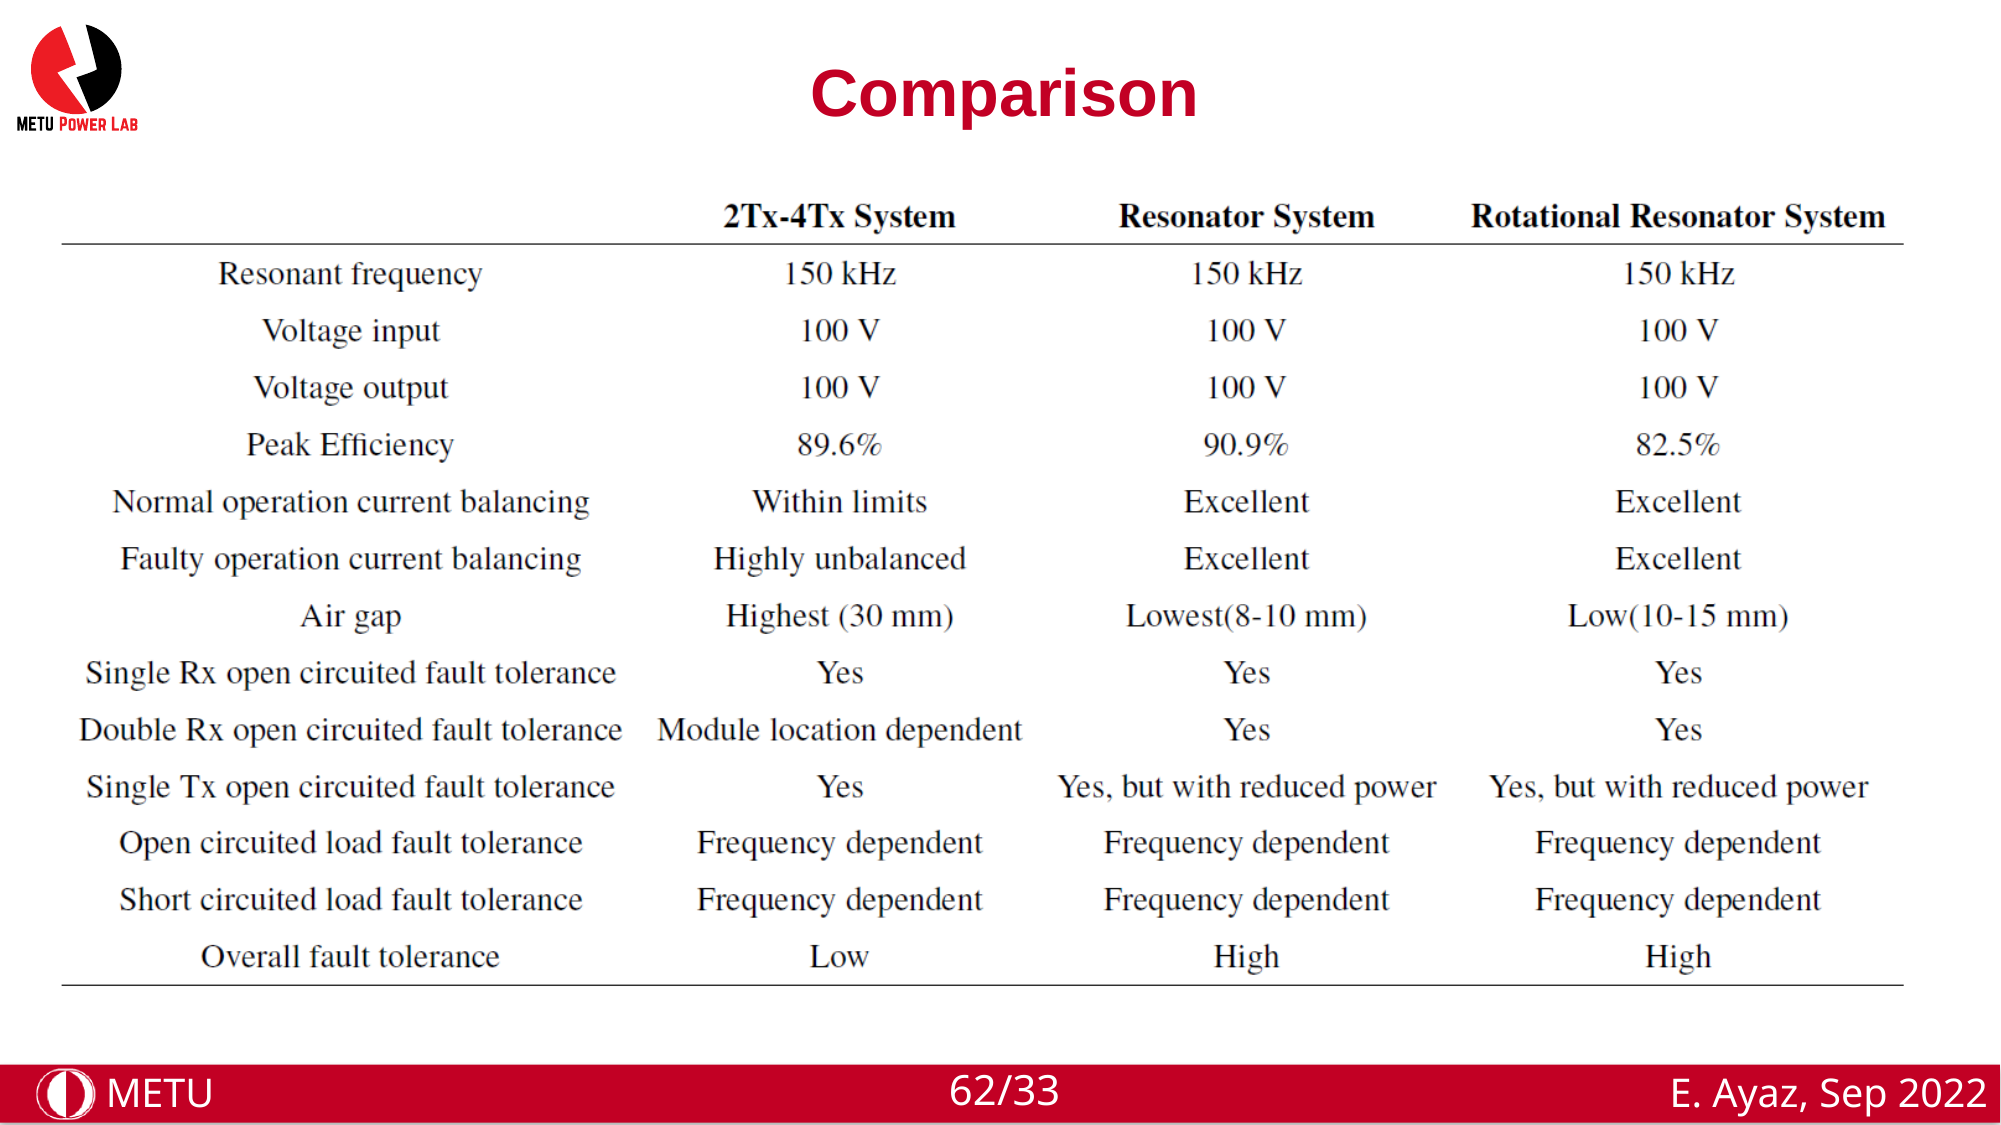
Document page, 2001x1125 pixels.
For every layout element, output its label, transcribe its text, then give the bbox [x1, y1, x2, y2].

text_box Comparison [187, 0, 1822, 160]
picture [36, 163, 1915, 1018]
picture [30, 1068, 99, 1120]
